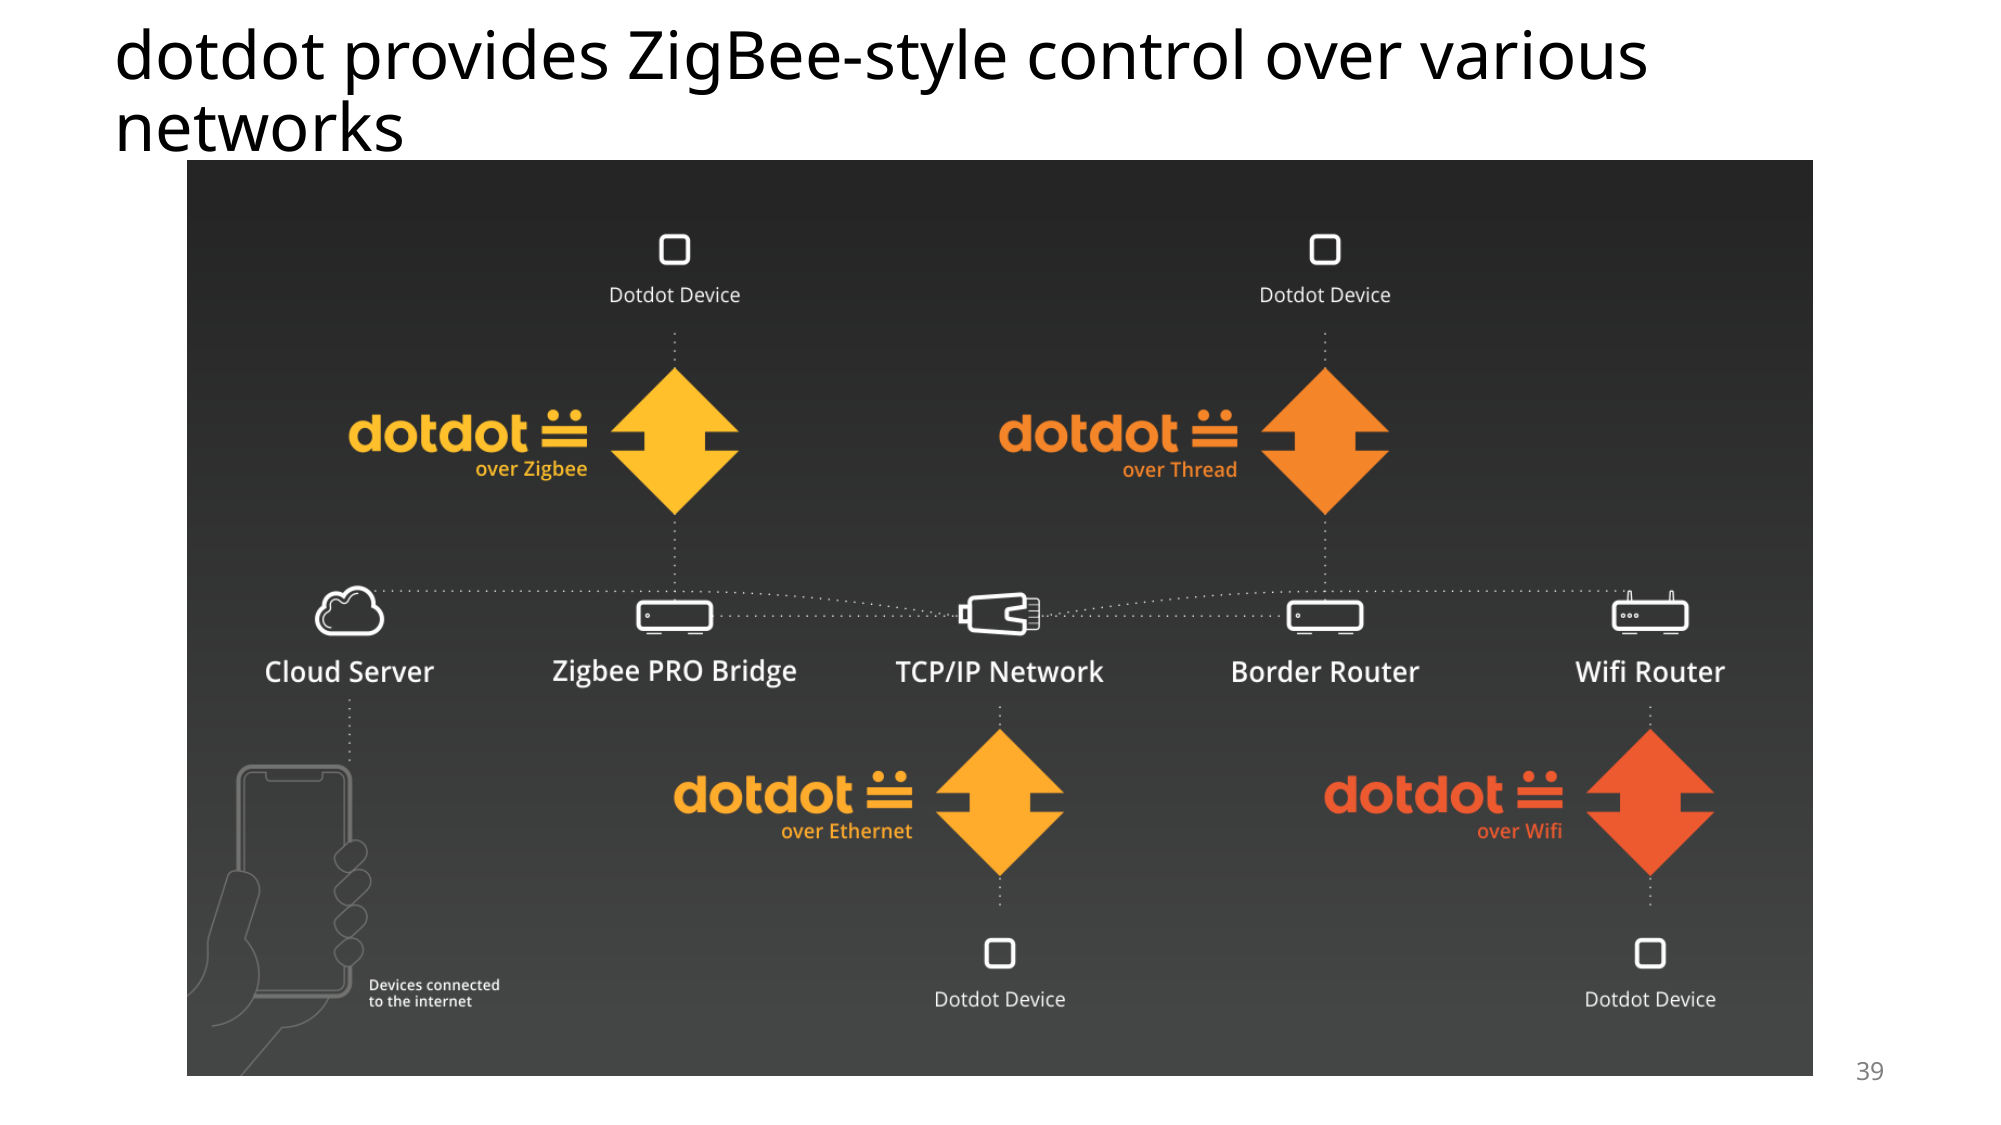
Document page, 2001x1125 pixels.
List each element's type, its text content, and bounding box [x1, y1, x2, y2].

title dotdot provides ZigBee-style control over various networks [99, 37, 1900, 150]
slide_number 39 [1749, 1042, 1900, 1103]
picture [186, 160, 1813, 1076]
